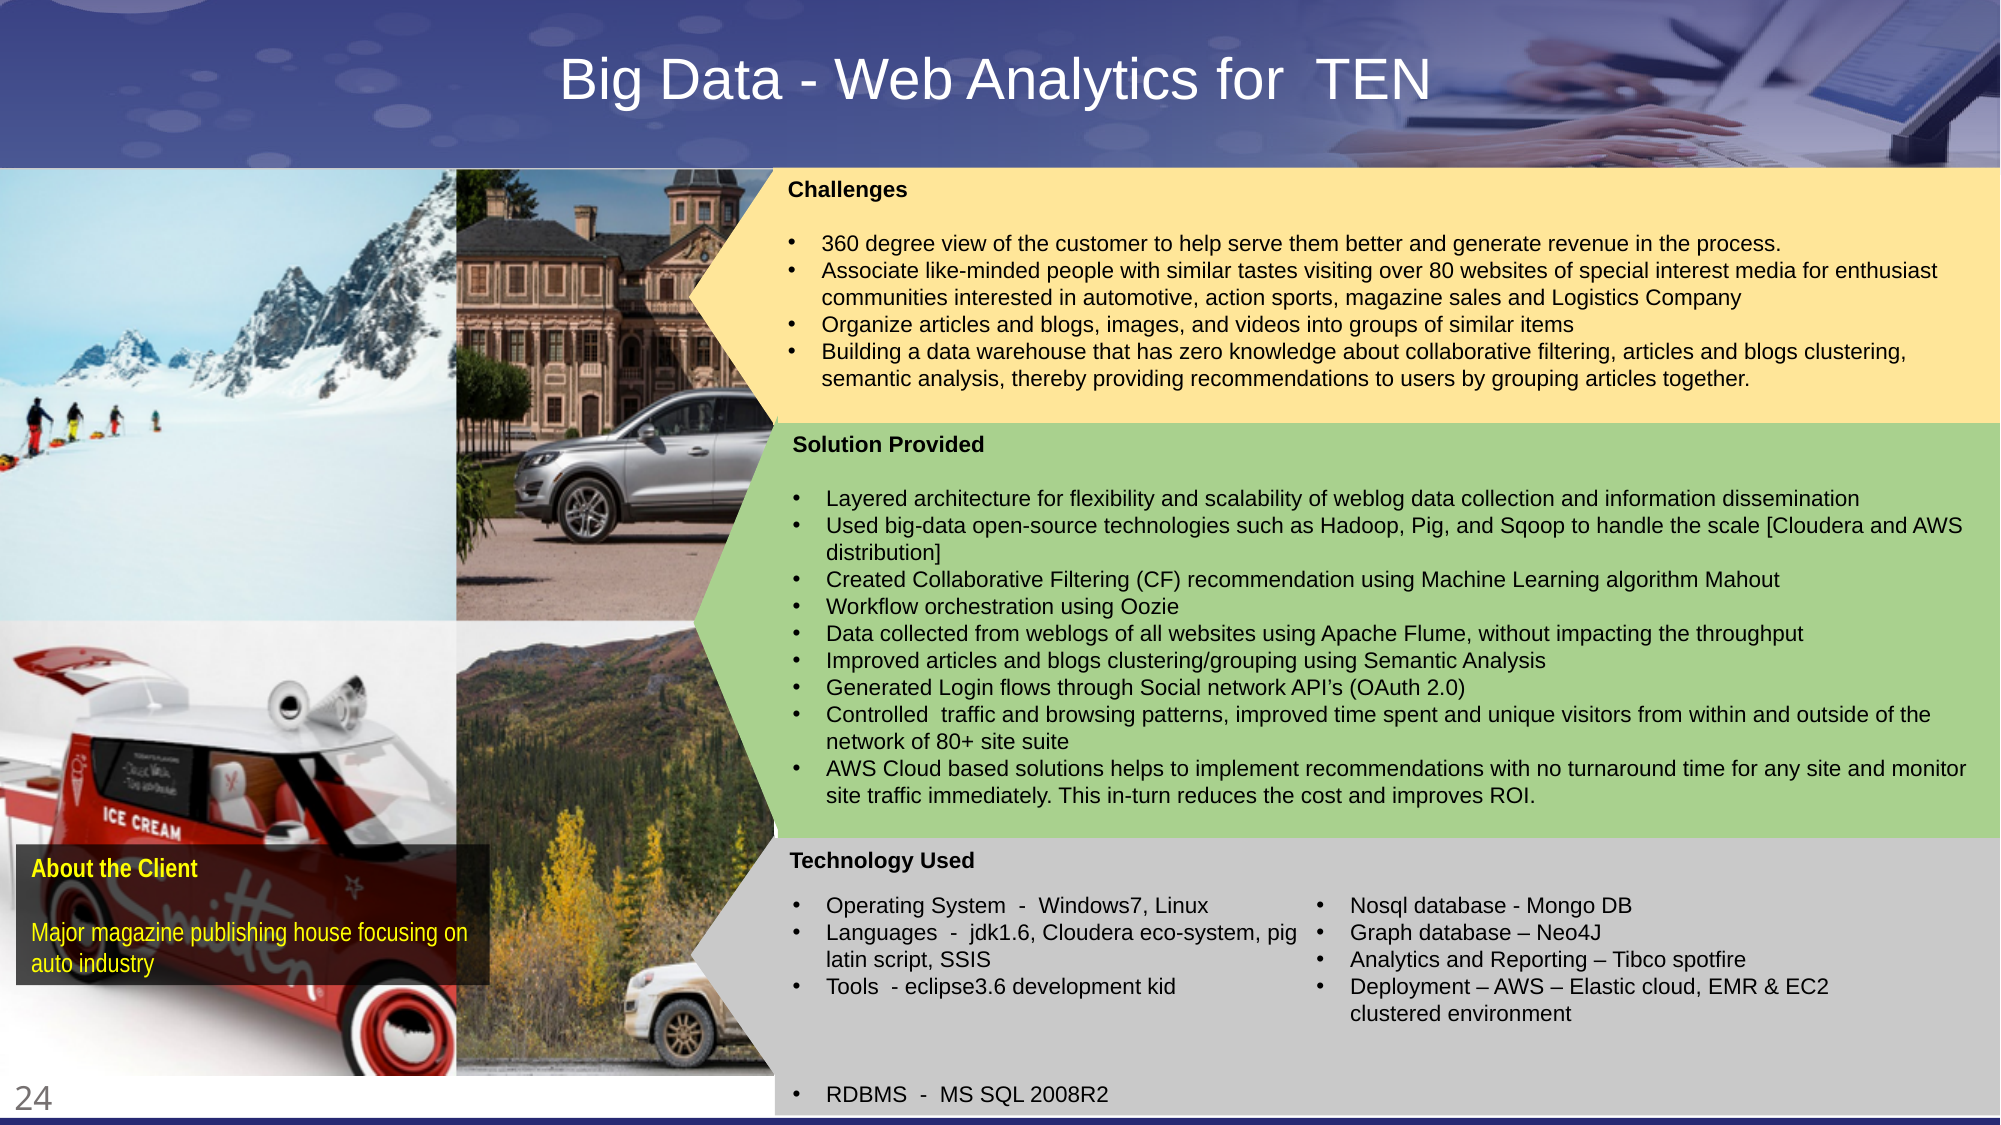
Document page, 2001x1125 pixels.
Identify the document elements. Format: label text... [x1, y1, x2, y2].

picture [0, 168, 774, 1076]
text_box [774, 415, 778, 830]
text_box Operating System - Windows7, Linux Languages - jdk1.6, Cloudera eco-system, pig latin script, SSIS Tools - eclipse3.6 development kid RDBMS - MS SQL 2008R2 Nosql database - Mongo DB Graph database – Neo4J Analytics and Reporting – Tibco spotfire Deployment – AWS – Elastic cloud, EMR & EC2 clustered environment [777, 883, 1855, 1125]
text_box Solution Provided Layered architecture for flexibility and scalability of weblog data collection and information dissemination Used big-data open-source technologies such as Hadoop, Pig, and Sqoop to handle the scale [Cloudera and AWS distribution] Created Collaborative Filtering (CF) recommendation using Machine Learning algorithm Mahout Workflow orchestration using Oozie Data collected from weblogs of all websites using Apache Flume, without impacting the throughput Improved articles and blogs clustering/grouping using Semantic Analysis Generated Login flows through Social network API’s (OAuth 2.0) Controlled traffic and browsing patterns, improved time spent and unique visitors from within and outside of the network of 80+ site suite AWS Cloud based solutions helps to implement recommendations with no turnaround time for any site and monitor site traffic immediately. This in-turn reduces the cost and improves ROI. [777, 423, 2000, 838]
text_box Technology Used [774, 838, 2000, 1116]
text_box Big Data - Web Analytics for TEN [489, 34, 1503, 119]
text_box Challenges 360 degree view of the customer to help serve them better and generate revenue in the process. Associate like-minded people with similar tastes visiting over 80 websites of special interest media for enthusiast communities interested in automotive, action sports, magazine sales and Logistics Company Organize articles and blogs, images, and videos into groups of similar items Building a data warehouse that has zero knowledge about collaborative filtering, articles and blogs clustering, semantic analysis, thereby providing recommendations to users by grouping articles together. [773, 167, 2000, 423]
